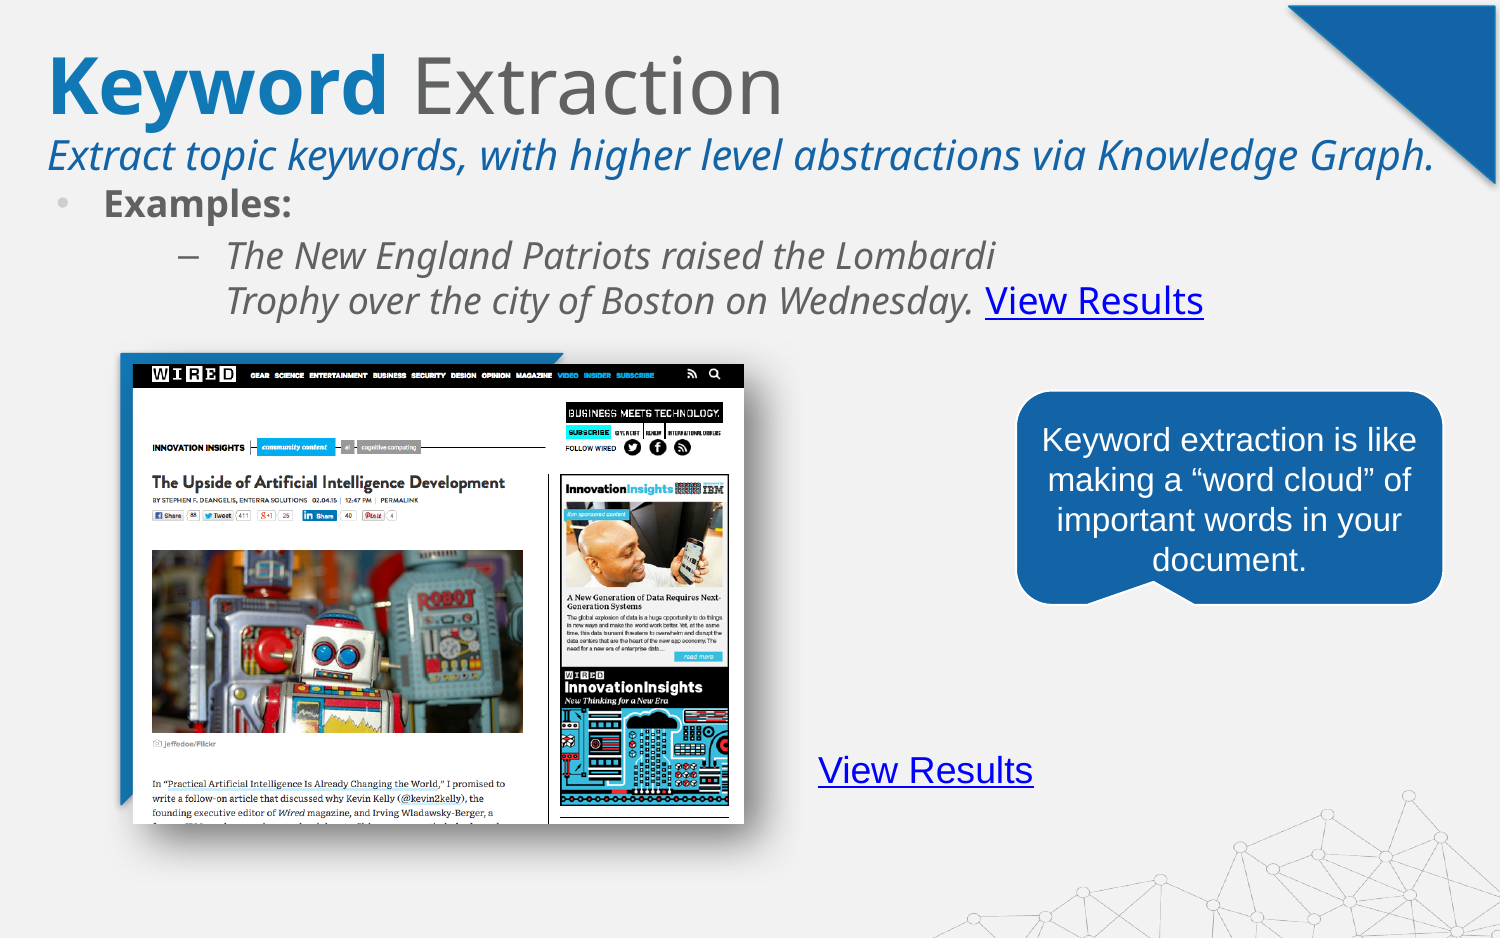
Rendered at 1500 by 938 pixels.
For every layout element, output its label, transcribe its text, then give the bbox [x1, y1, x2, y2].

text_box View Results [749, 739, 1166, 799]
list Examples: The New England Patriots raised the Lombardi Trophy over the city of Boston on Wednesday. View Results [56, 180, 1471, 884]
subtitle Extract topic keywords, with higher level abstractions via Knowledge Graph. [46, 128, 1477, 180]
text_box [1287, 5, 1496, 184]
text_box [120, 353, 745, 825]
text_box Keyword Extraction [46, 41, 1397, 125]
picture [0, 0, 1500, 938]
text_box Keyword extraction is like making a “word cloud” of important words in your document. [1013, 388, 1446, 607]
